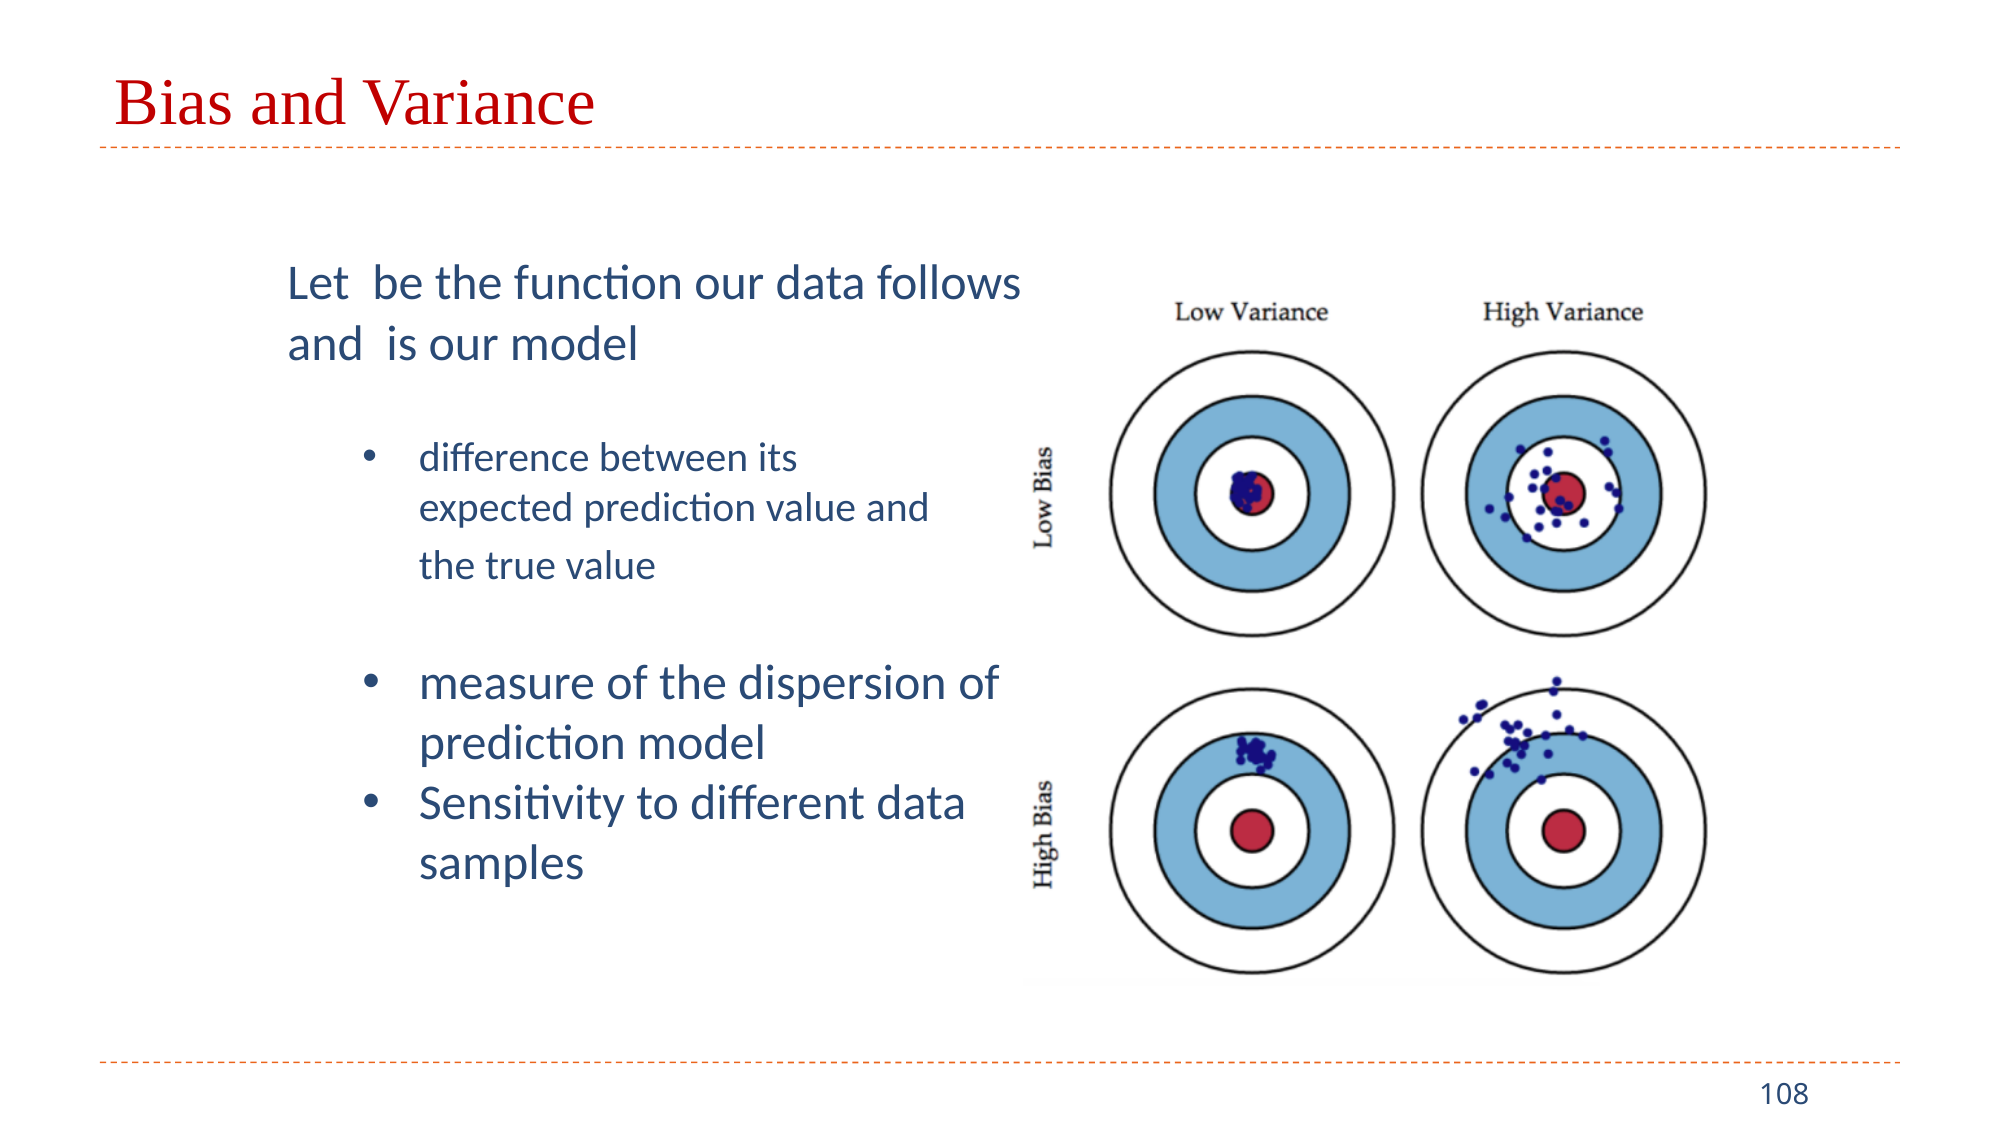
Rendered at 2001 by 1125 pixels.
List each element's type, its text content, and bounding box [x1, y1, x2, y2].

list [997, 264, 1744, 993]
title Bias and Variance [99, 24, 1900, 146]
